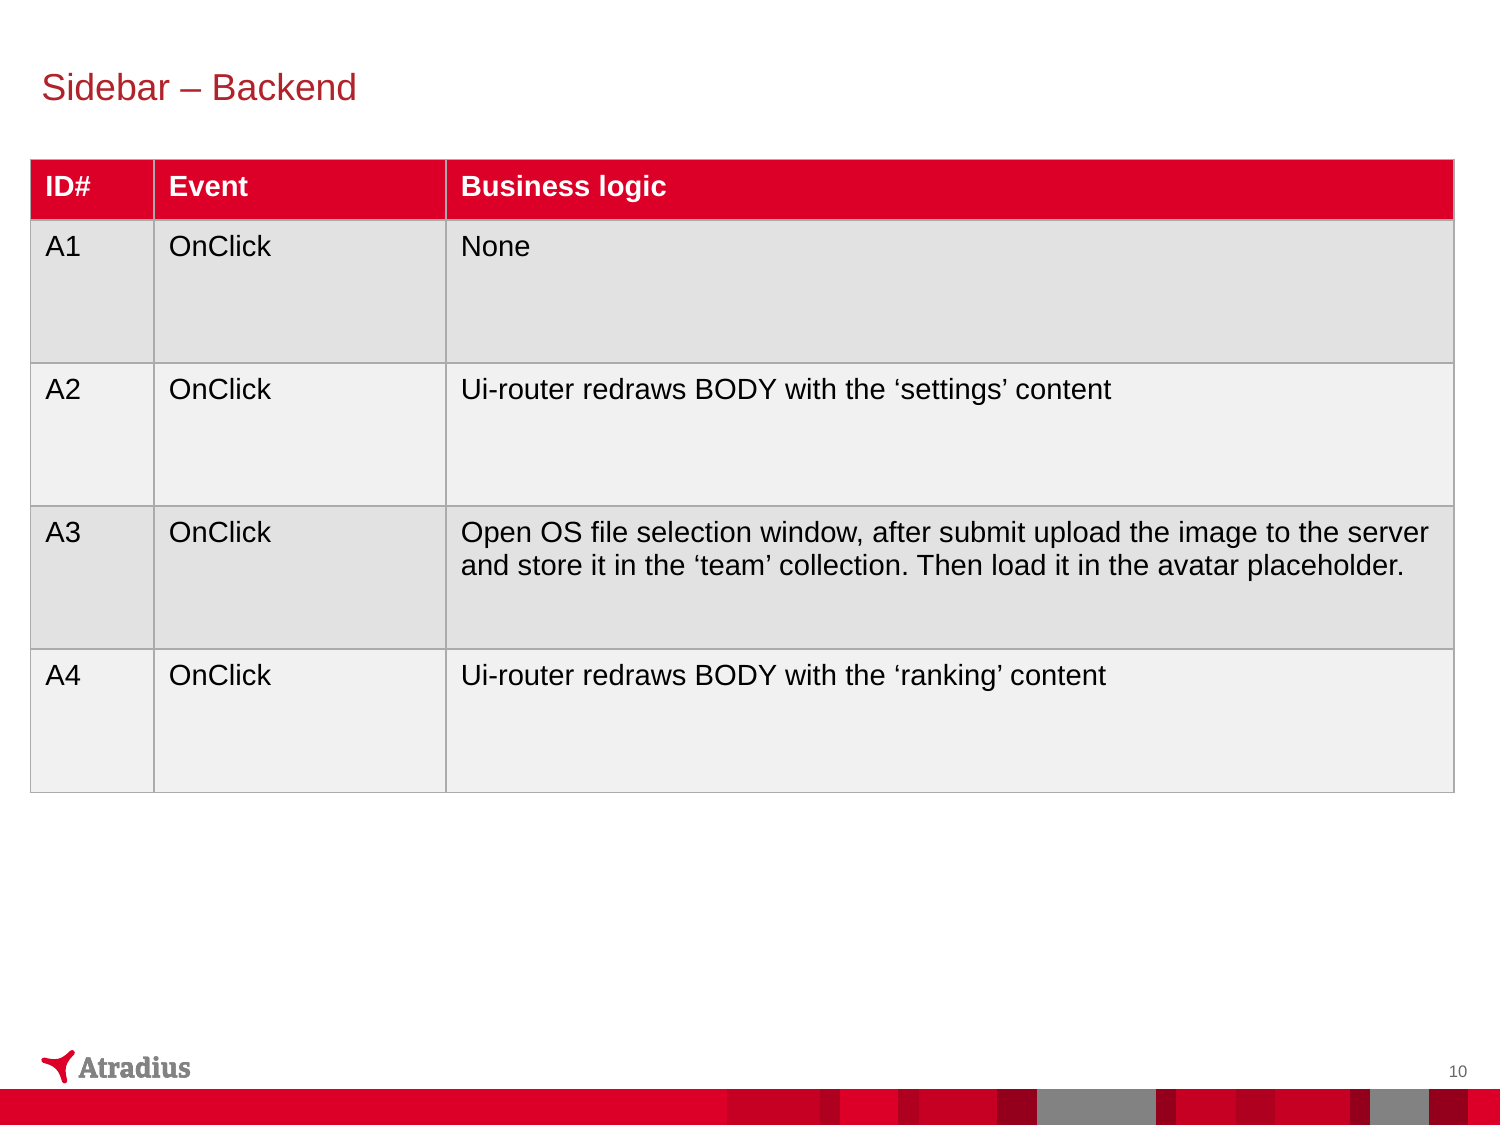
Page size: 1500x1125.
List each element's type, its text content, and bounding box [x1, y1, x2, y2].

table_cell OnClick [155, 650, 445, 792]
table_header Event [155, 160, 445, 219]
table_cell Ui-router redraws BODY with the ‘settings’ content [447, 364, 1453, 505]
table_cell A1 [31, 221, 153, 362]
picture [0, 1089, 1500, 1125]
table_cell A2 [31, 364, 153, 505]
table_cell OnClick [155, 364, 445, 505]
slide_number 10 [1414, 1059, 1468, 1084]
table_cell Ui-router redraws BODY with the ‘ranking’ content [447, 650, 1453, 792]
table_cell A4 [31, 650, 153, 792]
table_header Business logic [447, 160, 1453, 219]
table_cell OnClick [155, 221, 445, 362]
table_cell Open OS file selection window, after submit upload the image to the server and store it in the ‘team’ collection. Then load it in the avatar placeholder. [447, 507, 1453, 648]
table_header ID# [31, 160, 153, 219]
table_cell OnClick [155, 507, 445, 648]
table_cell A3 [31, 507, 153, 648]
table_cell None [447, 221, 1453, 362]
title Sidebar – Backend [41, 45, 1447, 126]
